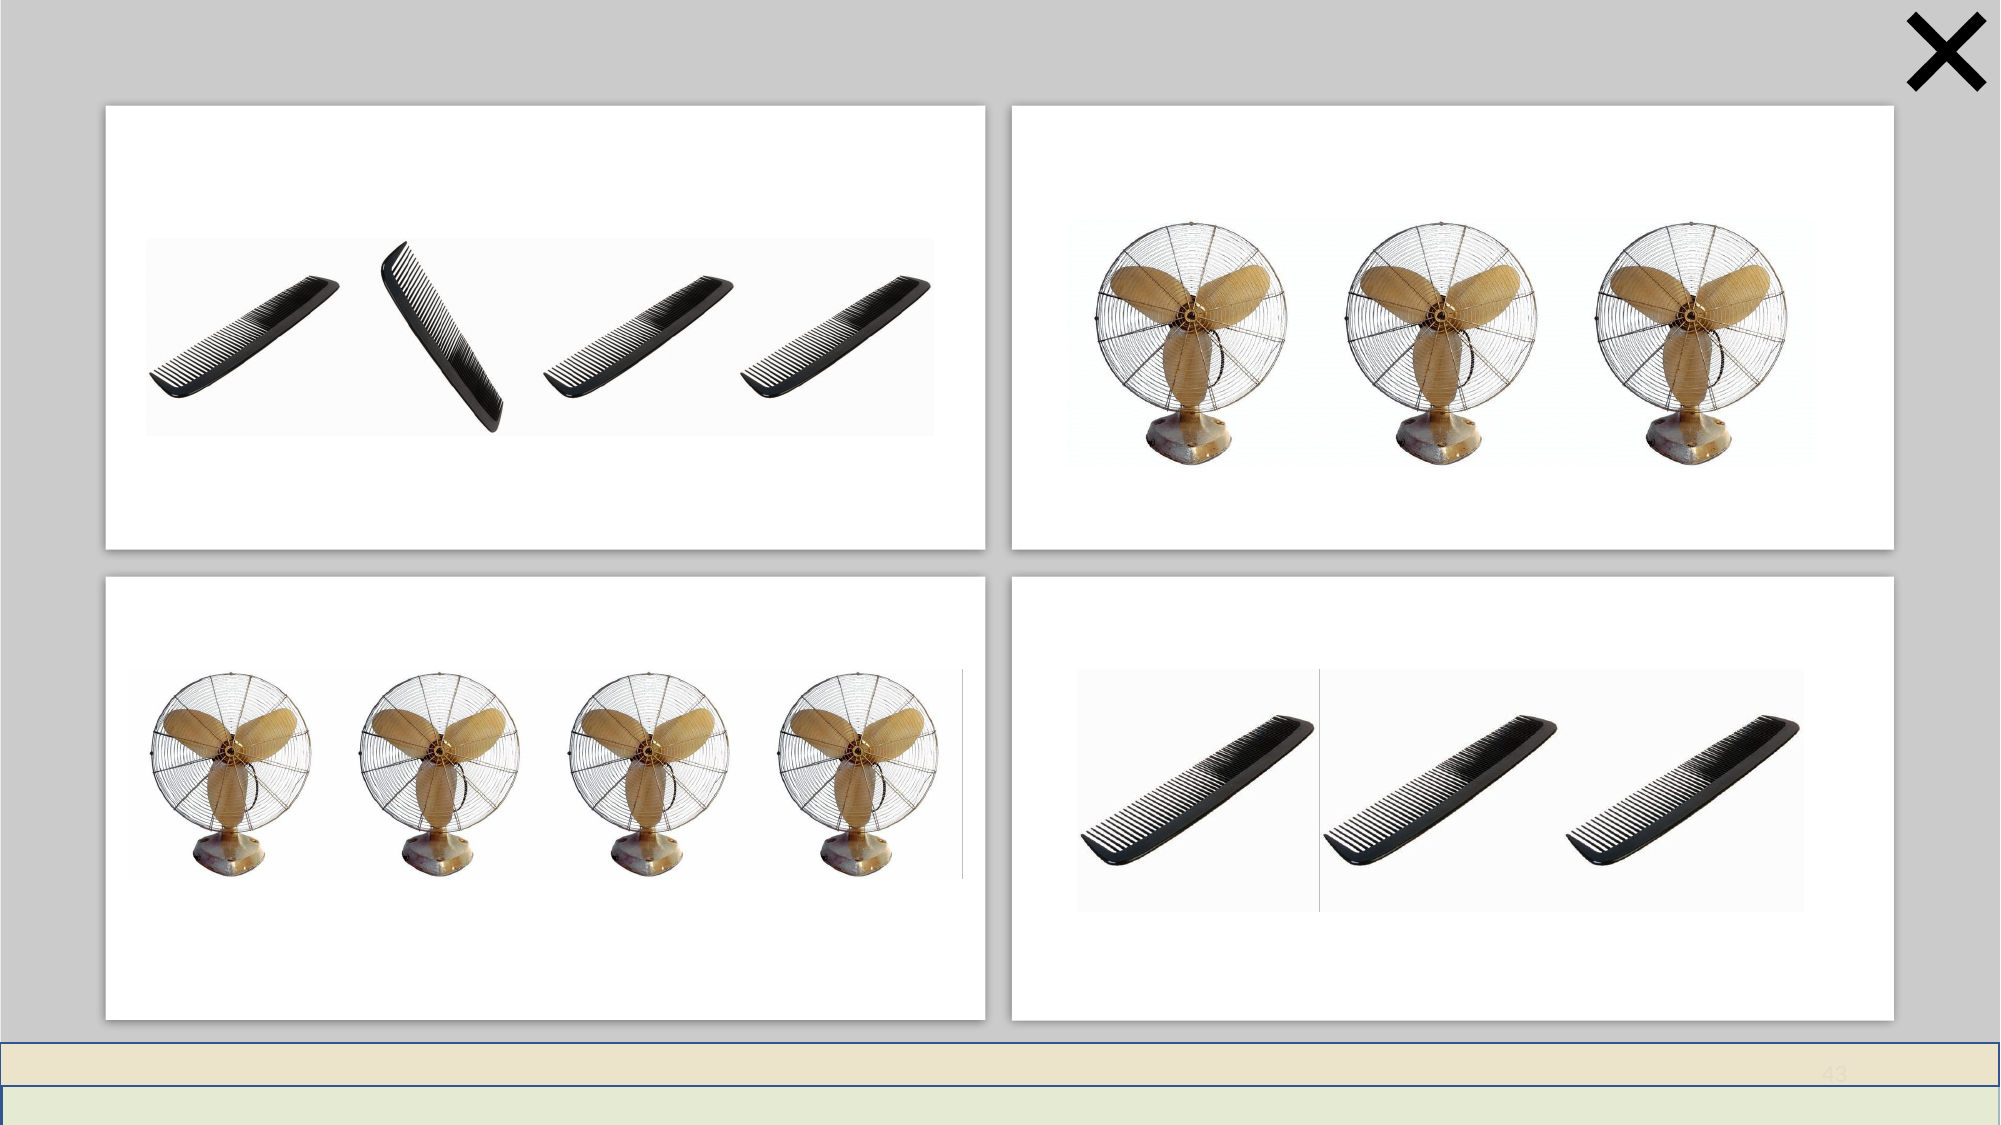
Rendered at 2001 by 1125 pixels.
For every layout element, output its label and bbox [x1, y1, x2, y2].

text_box [0, 1085, 2000, 1125]
text_box [104, 104, 986, 551]
picture [1892, 0, 2000, 106]
text_box [1011, 104, 1895, 551]
text_box [0, 0, 2000, 1042]
picture [1077, 669, 1804, 912]
text_box [104, 576, 986, 1021]
picture [146, 238, 934, 436]
picture [127, 669, 964, 879]
text_box [1011, 576, 1895, 1022]
text_box [0, 1042, 2000, 1085]
picture [1066, 218, 1816, 468]
